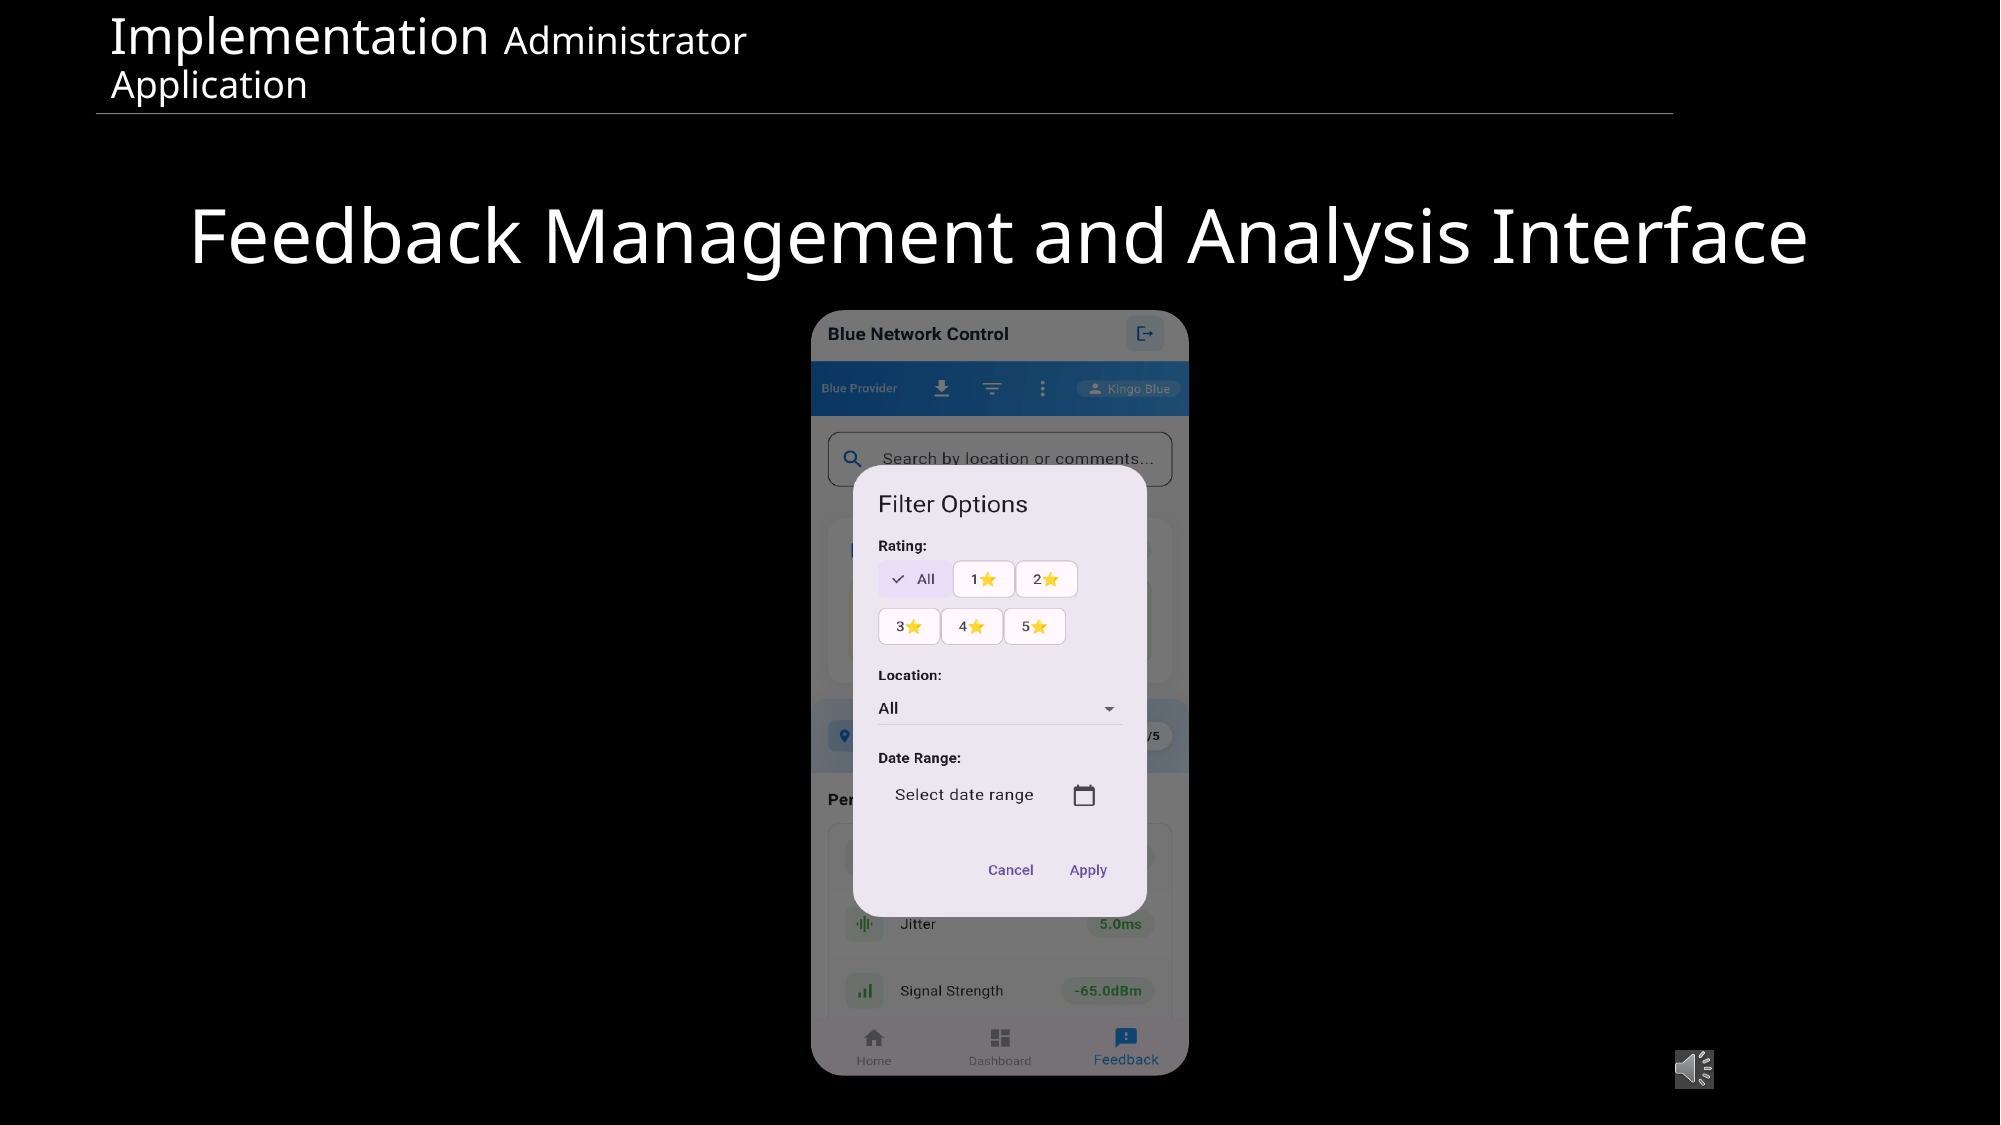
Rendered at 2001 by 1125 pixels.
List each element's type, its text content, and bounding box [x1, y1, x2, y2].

picture [810, 309, 1190, 1077]
title Implementation Administrator Application [95, 31, 817, 113]
picture [1673, 1048, 1716, 1091]
text_box Feedback Management and Analysis Interface [151, 181, 1849, 286]
